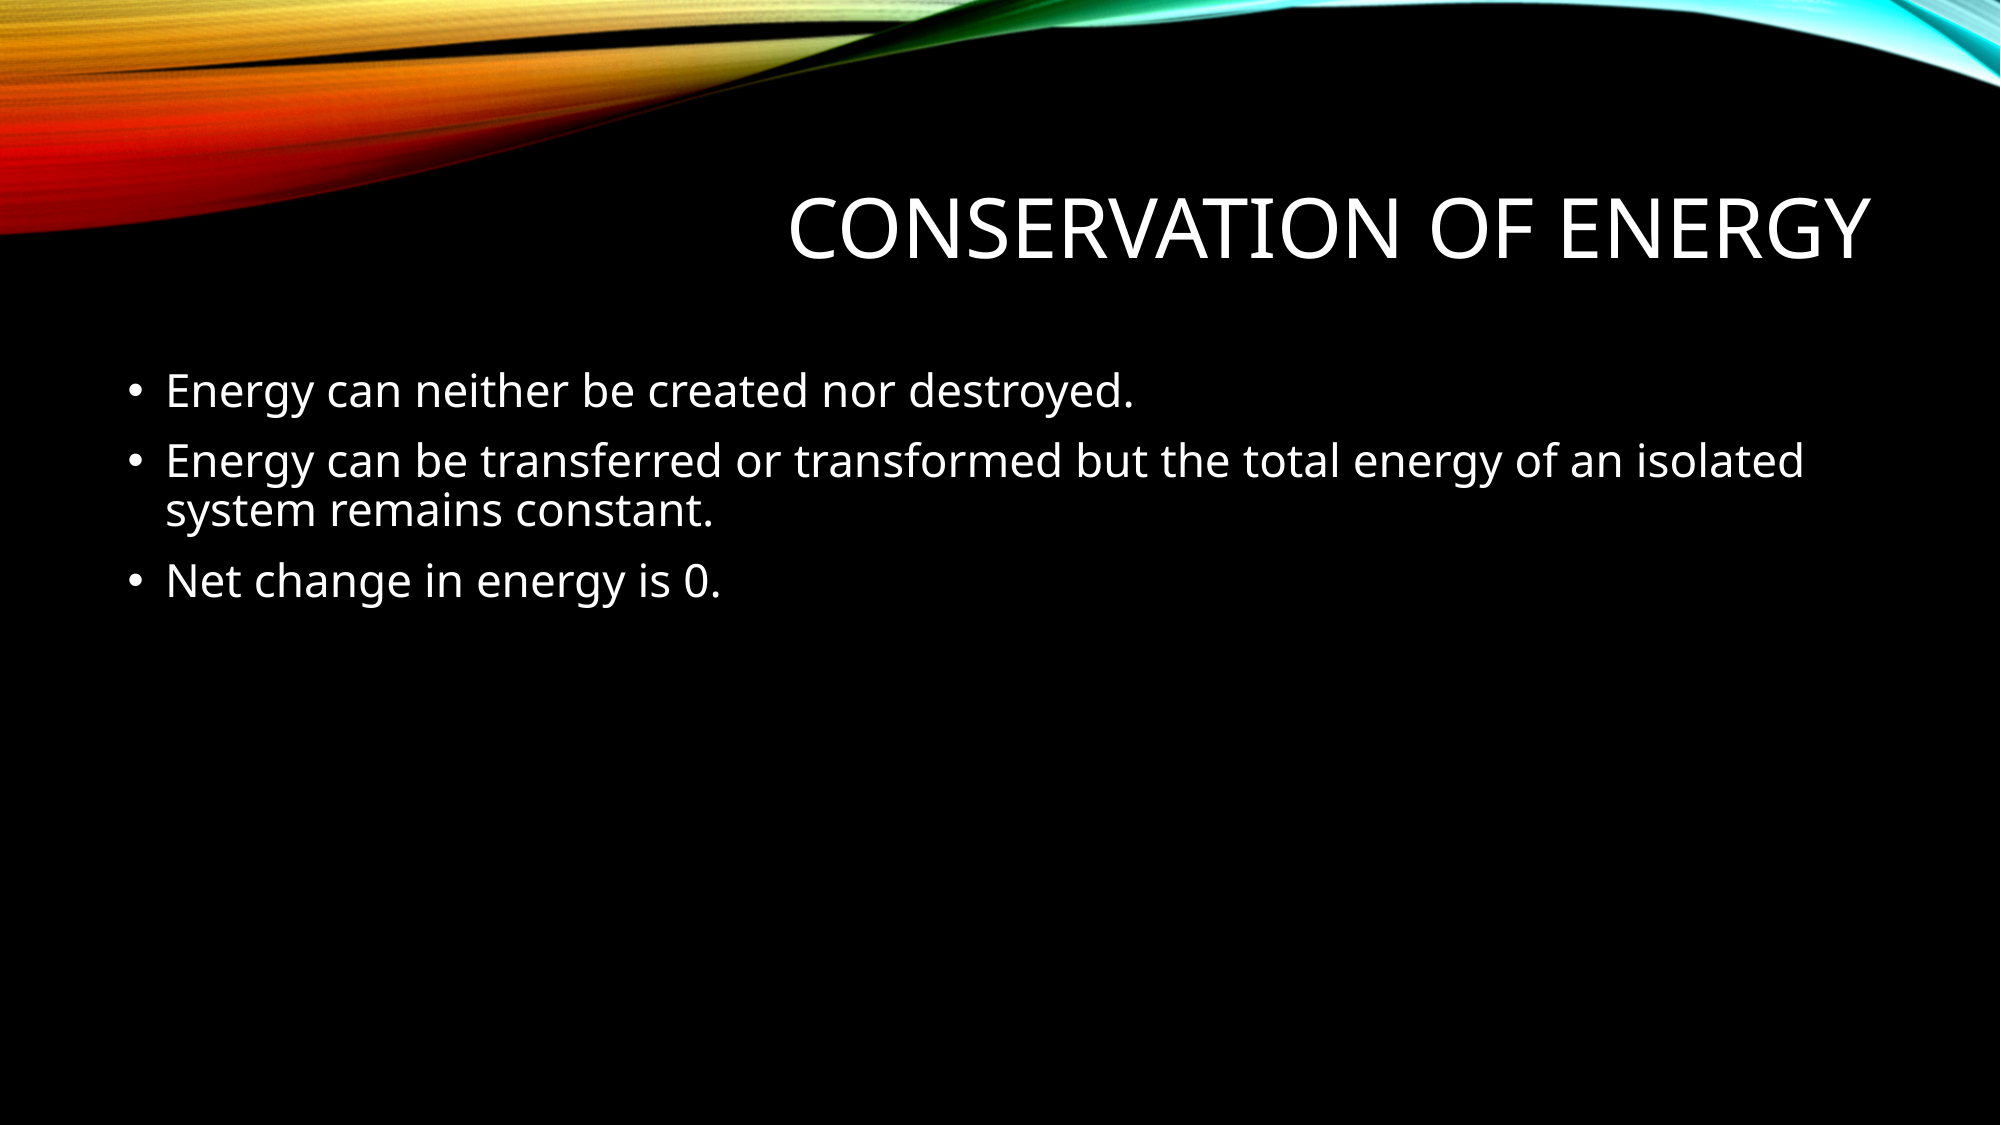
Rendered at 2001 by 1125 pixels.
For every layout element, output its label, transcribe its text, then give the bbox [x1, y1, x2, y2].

picture [0, 0, 2000, 237]
list Energy can neither be created nor destroyed. Energy can be transferred or transformed but the total energy of an isolated system remains constant. Net change in energy is 0. [112, 360, 1888, 1021]
title Conservation of energy [474, 125, 1888, 338]
